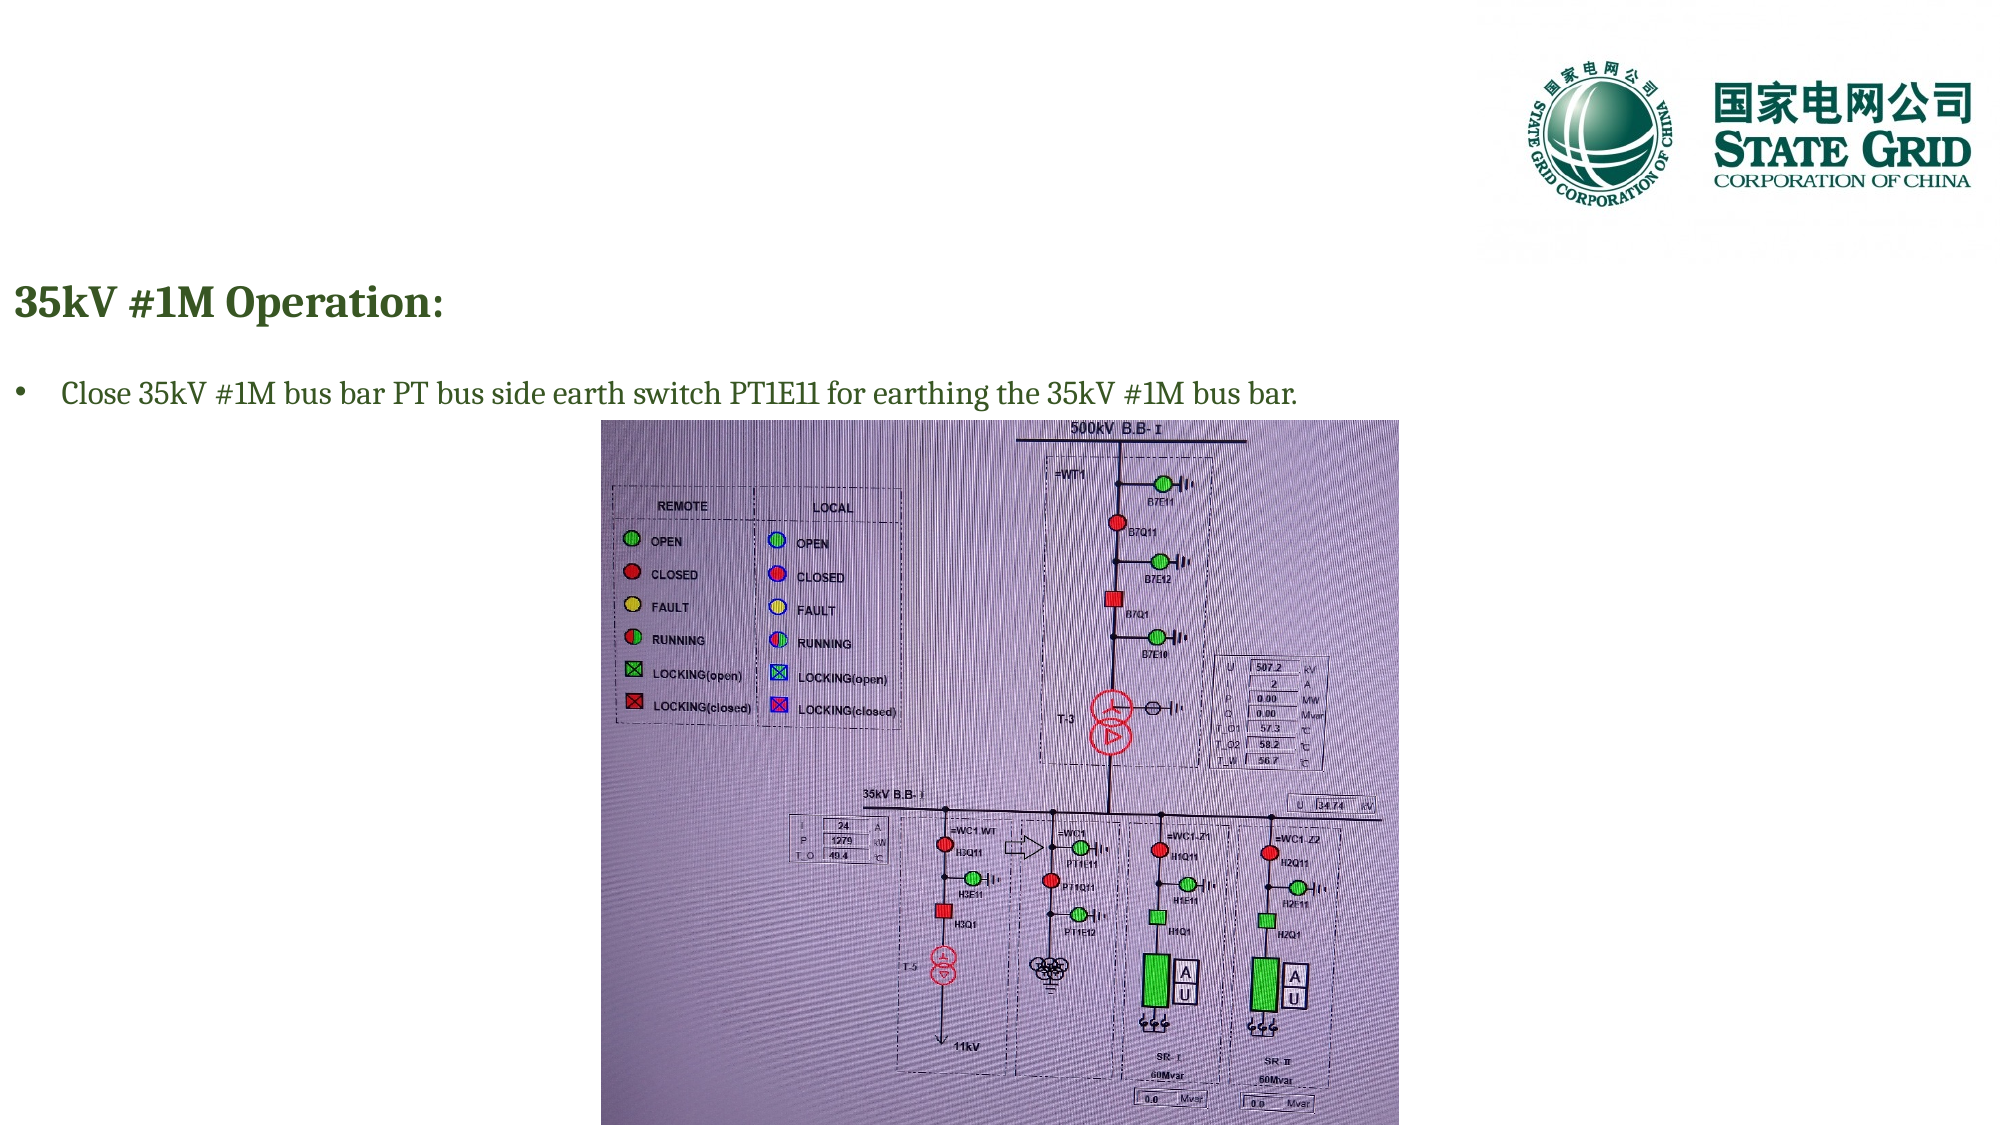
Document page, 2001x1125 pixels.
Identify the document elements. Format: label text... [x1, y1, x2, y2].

picture [601, 420, 1399, 1125]
picture [1477, 0, 2000, 264]
text_box 35kV #1M Operation: Close 35kV #1M bus bar PT bus side earth switch PT1E11 for earthing the 35kV #1M bus bar. [0, 263, 2000, 419]
